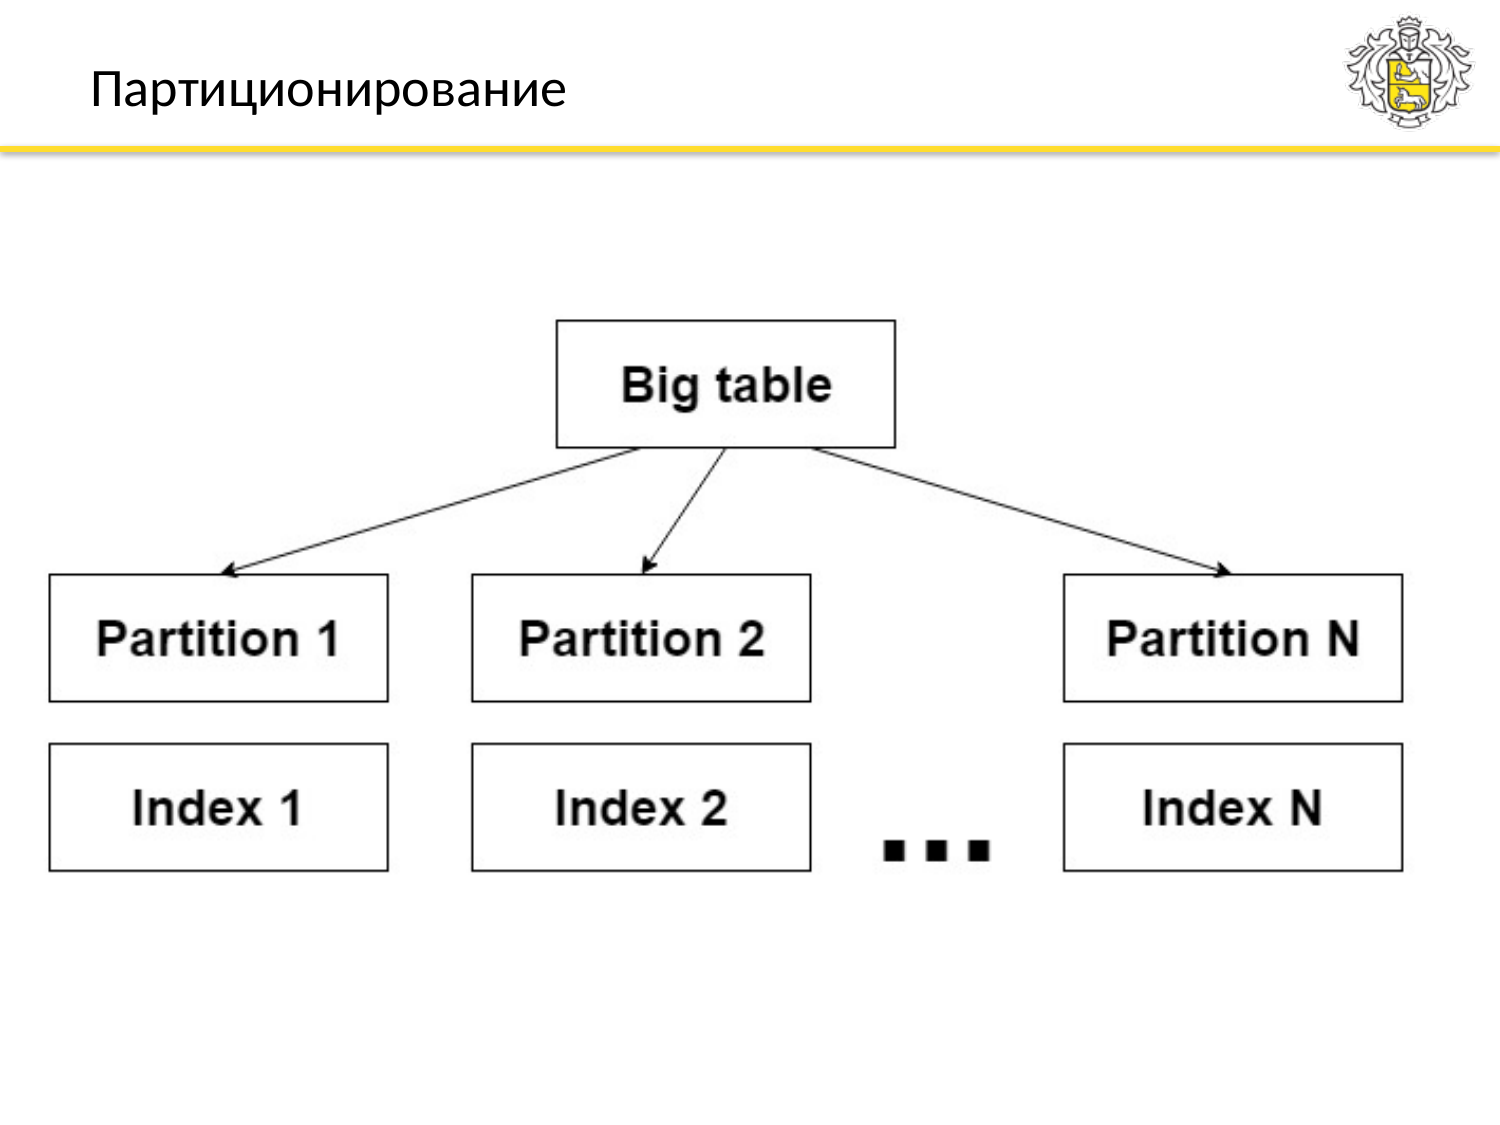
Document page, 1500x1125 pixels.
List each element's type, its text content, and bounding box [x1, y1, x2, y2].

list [28, 299, 1426, 920]
title Партиционирование [75, 50, 1425, 119]
